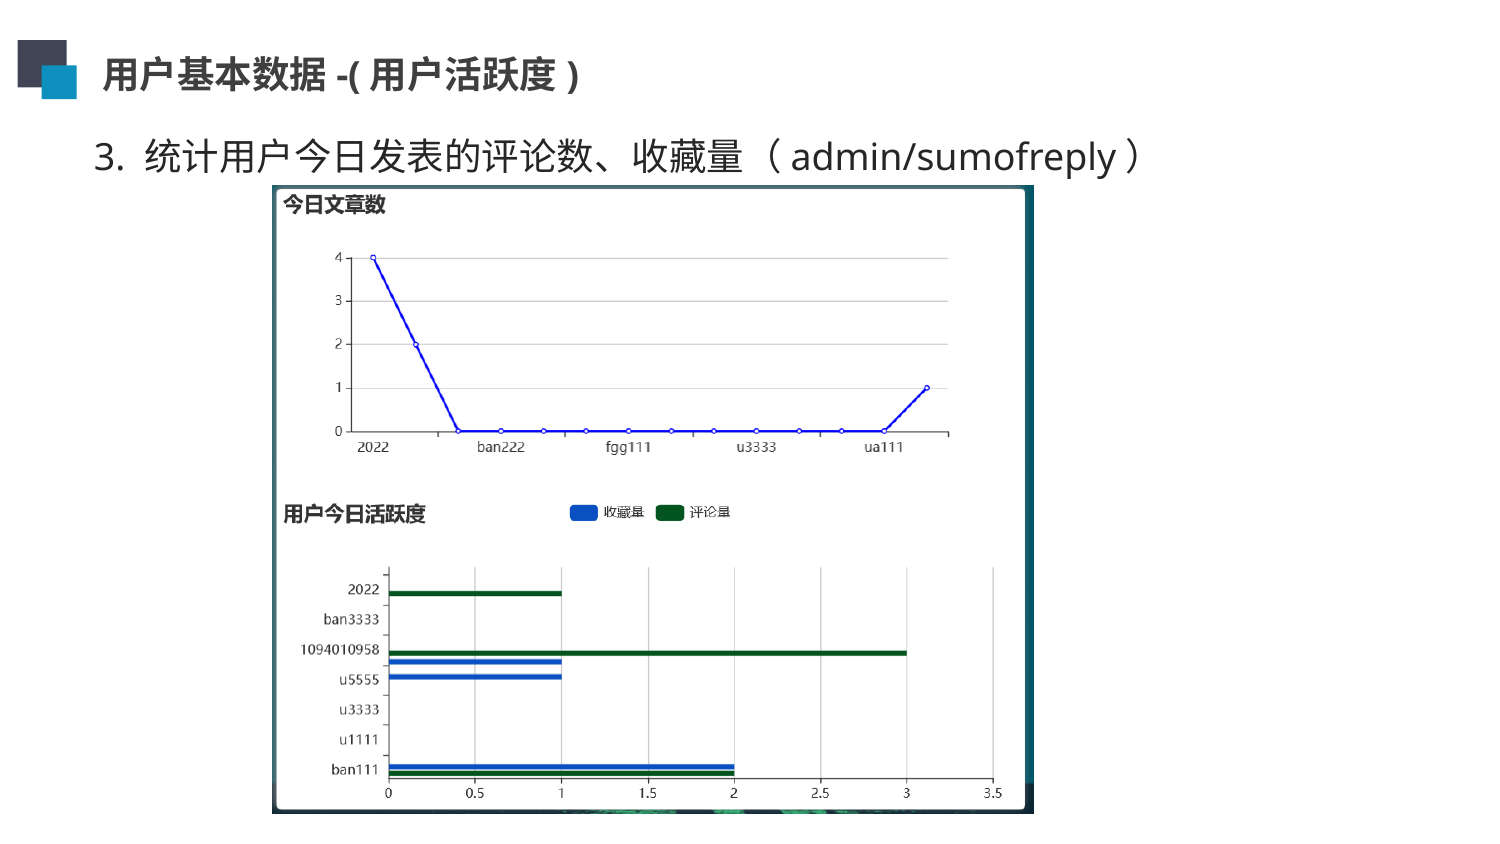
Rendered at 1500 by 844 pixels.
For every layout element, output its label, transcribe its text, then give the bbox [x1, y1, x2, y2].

text_box 用户基本数据-(用户活跃度) [87, 43, 594, 104]
picture [272, 185, 1034, 814]
text_box 3. 统计用户今日发表的评论数、收藏量（admin/sumofreply） [79, 125, 1178, 185]
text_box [17, 40, 77, 100]
